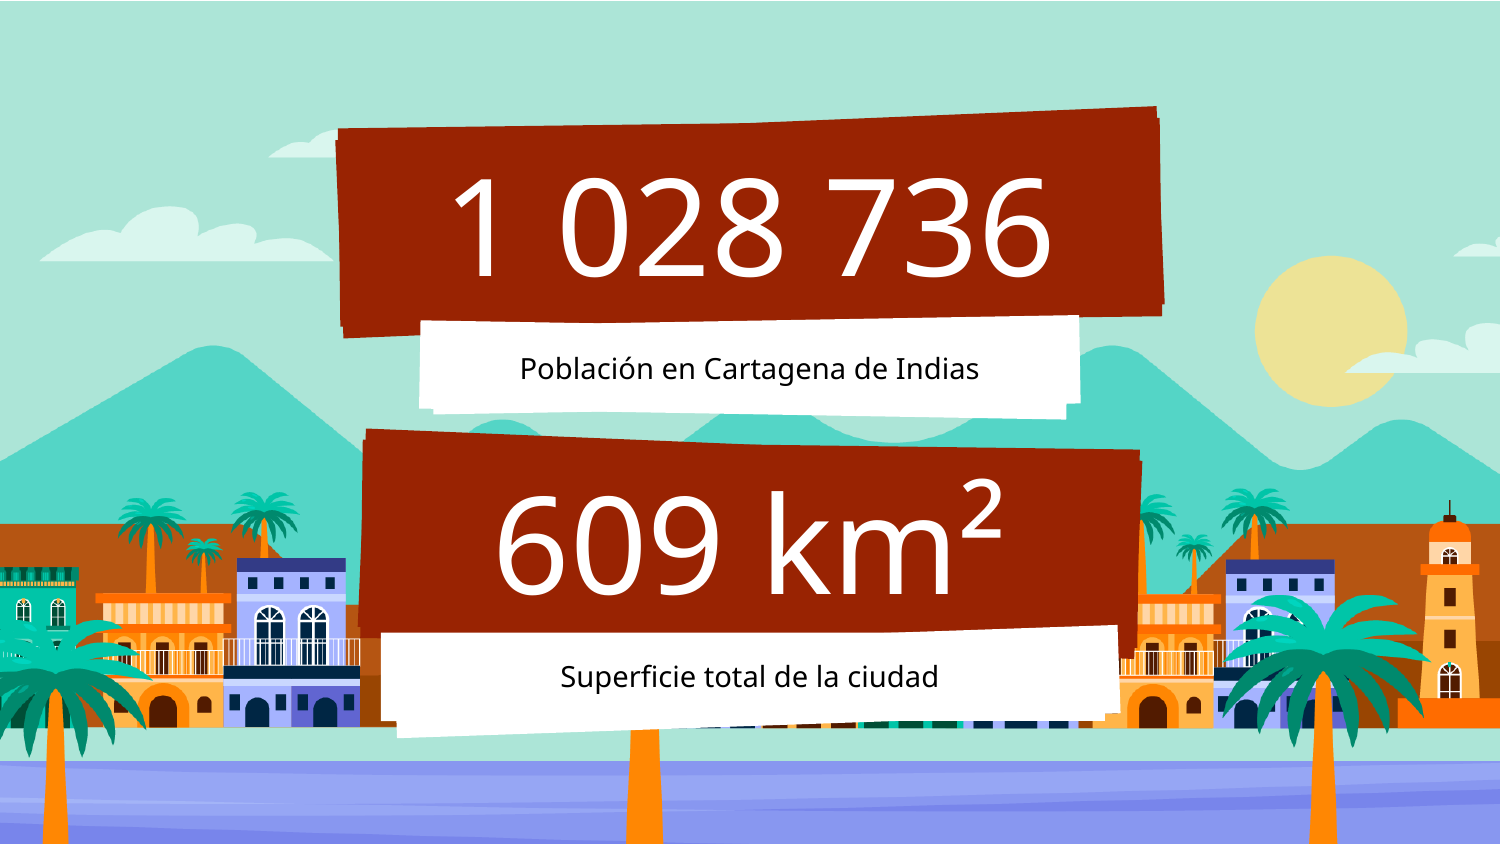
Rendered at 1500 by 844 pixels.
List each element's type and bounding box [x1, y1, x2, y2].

picture [0, 0, 1500, 844]
text_box [378, 630, 1122, 728]
text_box [359, 427, 1141, 661]
text_box [417, 318, 1083, 417]
text_box [337, 105, 1163, 339]
